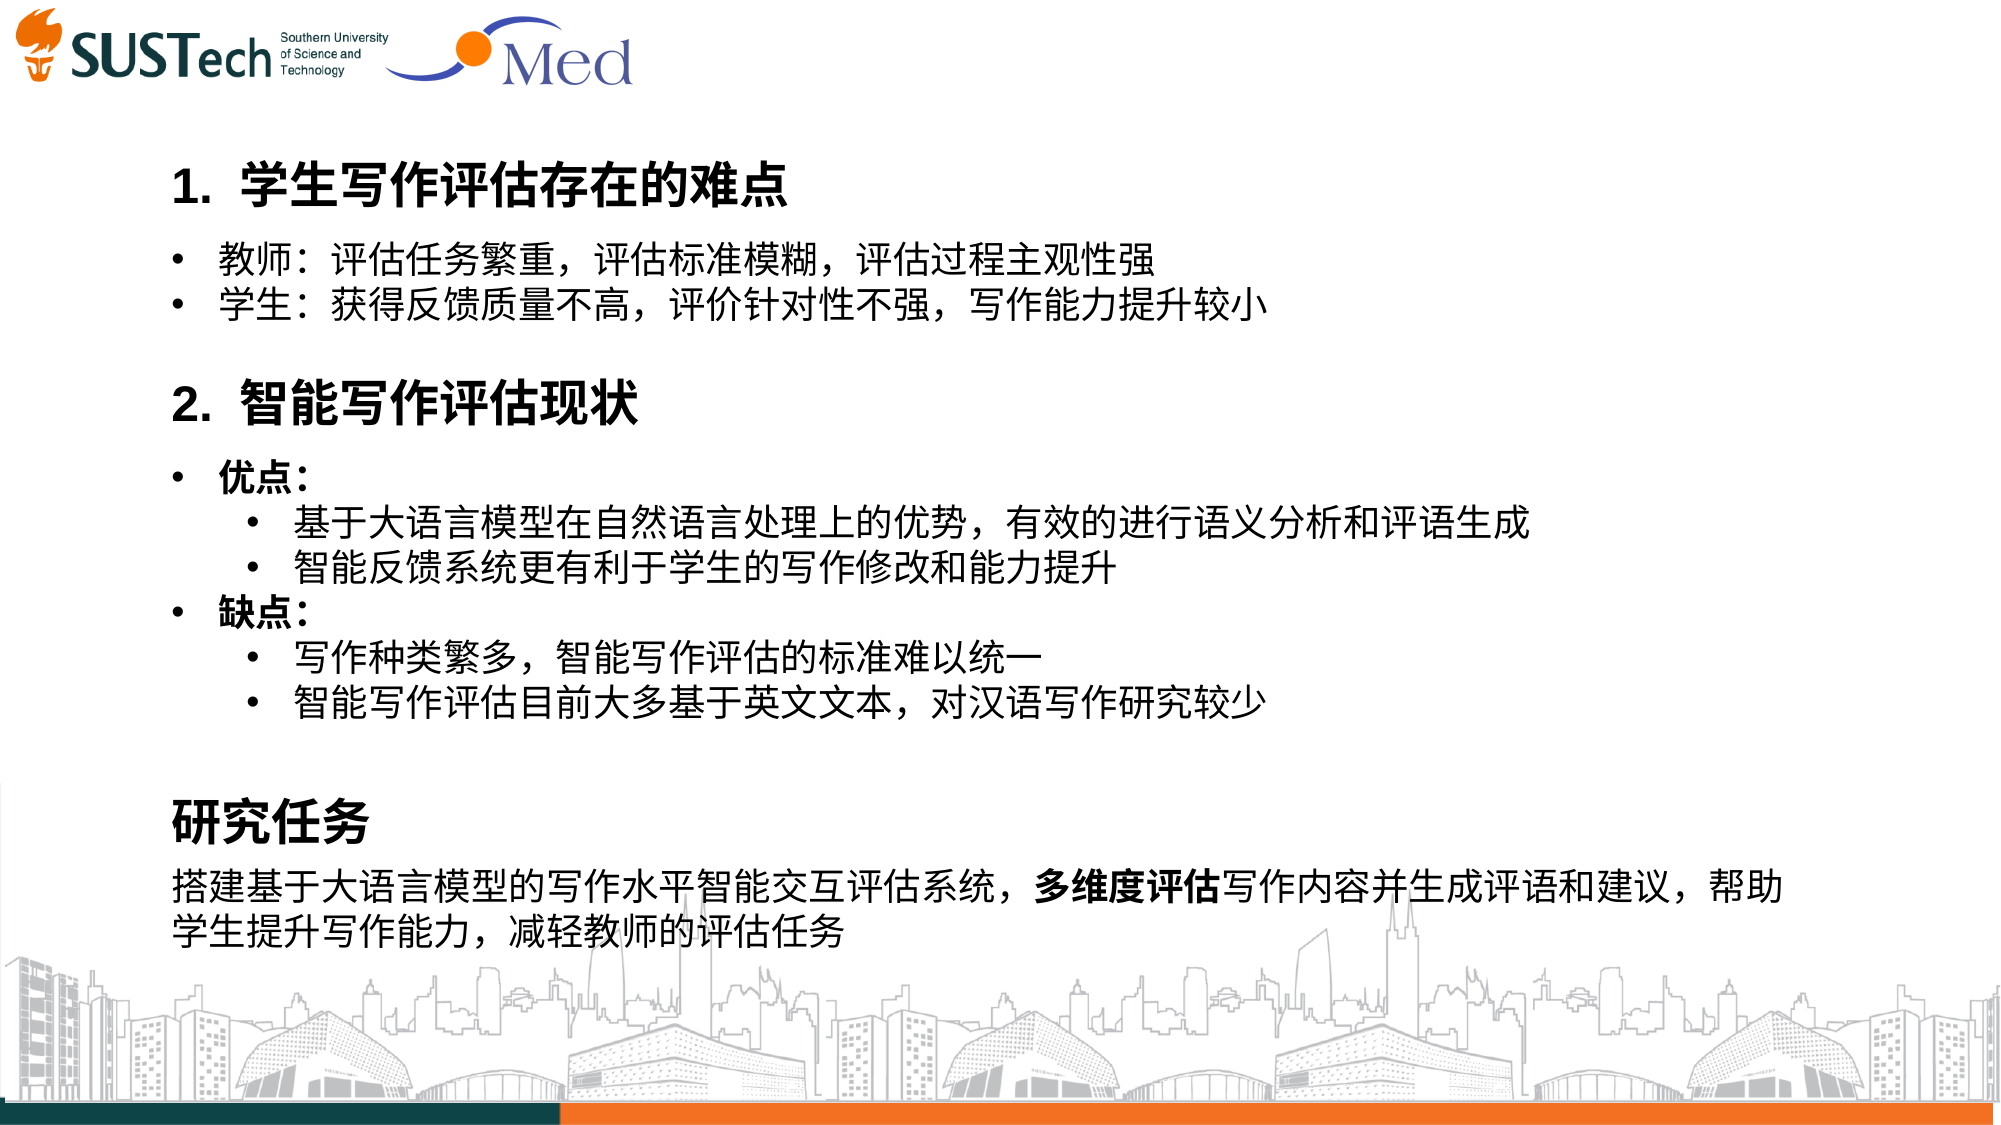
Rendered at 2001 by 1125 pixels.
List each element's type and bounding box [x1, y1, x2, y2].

picture [385, 0, 640, 177]
text_box [0, 0, 2000, 1125]
